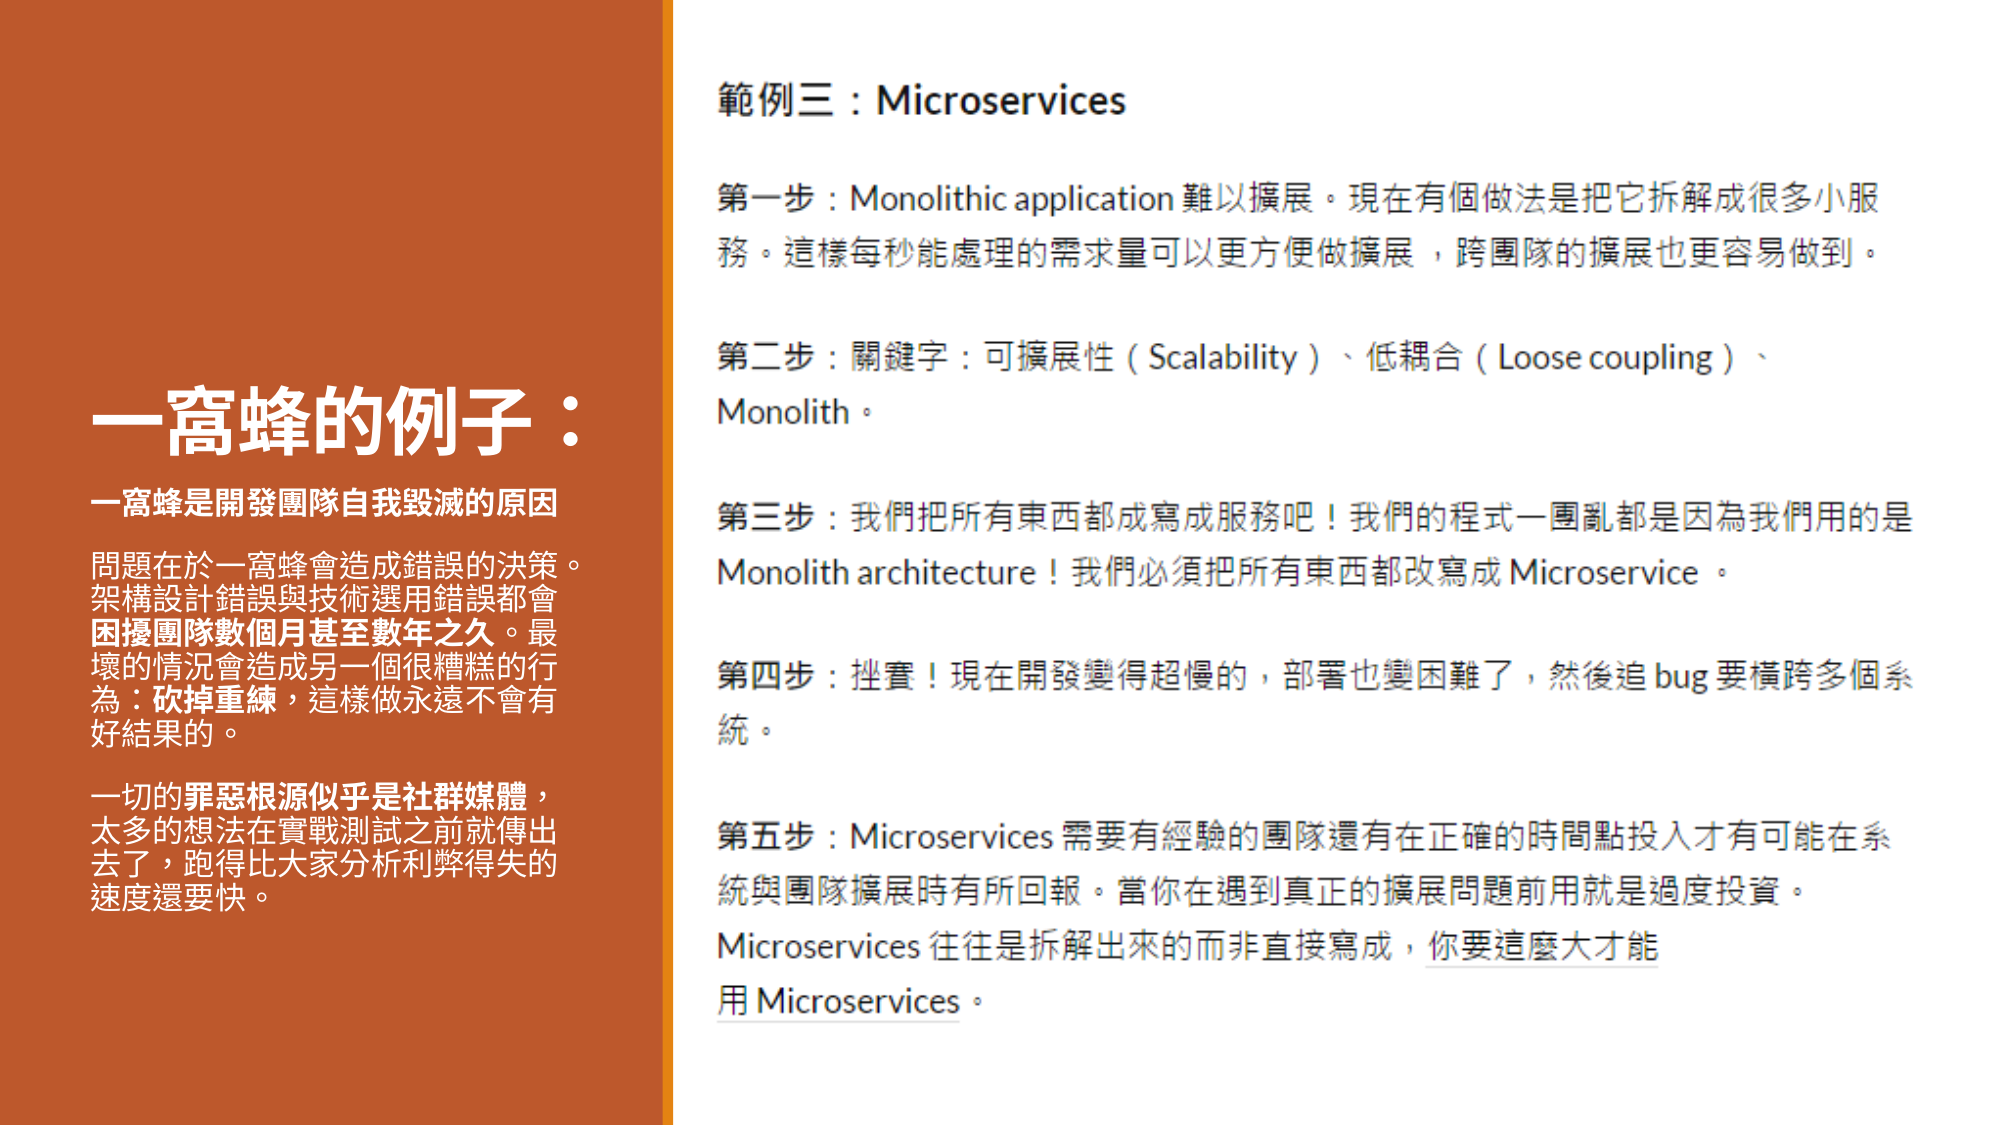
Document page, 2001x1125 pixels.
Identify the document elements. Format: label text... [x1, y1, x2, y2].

title 一窩蜂的例子： [75, 97, 600, 473]
list 一窩蜂是開發團隊自我毀滅的原因 問題在於一窩蜂會造成錯誤的決策。架構設計錯誤與技術選用錯誤都會困擾團隊數個月甚至數年之久。最壞的情況會造成另一個很糟糕的行為：砍掉重練，這樣做永遠不會有好結果的。 一切的罪惡根源似乎是社群媒體，太多的想法在實戰測試之前就傳出去了，跑得比大家分析利弊得失的速度還要快。 [75, 479, 600, 1035]
picture [693, 67, 1963, 1035]
